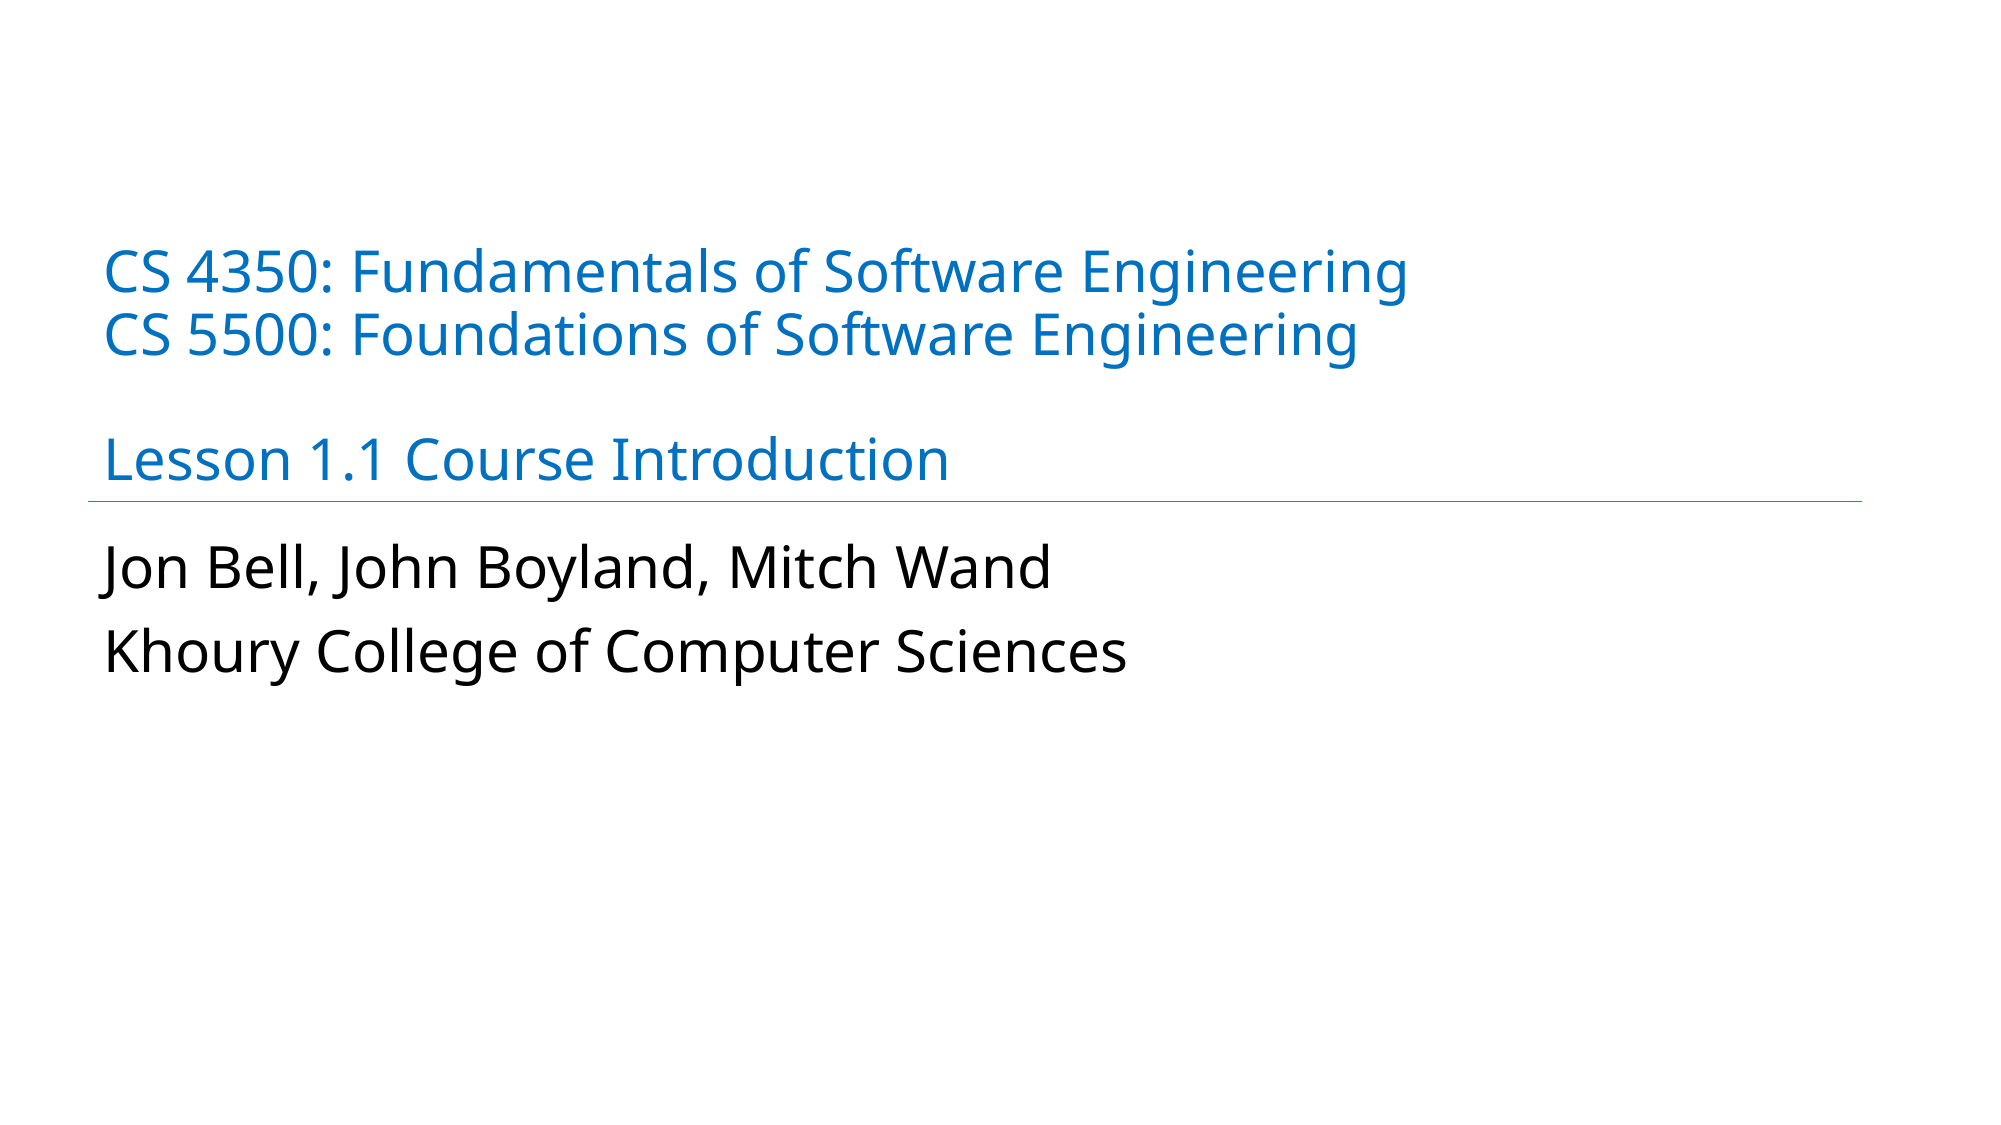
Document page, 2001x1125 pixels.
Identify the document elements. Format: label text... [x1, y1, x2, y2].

subtitle Jon Bell, John Boyland, Mitch Wand Khoury College of Computer Sciences [88, 531, 1750, 803]
title CS 4350: Fundamentals of Software Engineering CS 5500: Foundations of Software Engineering Lesson 1.1 Course Introduction [88, 109, 1863, 501]
